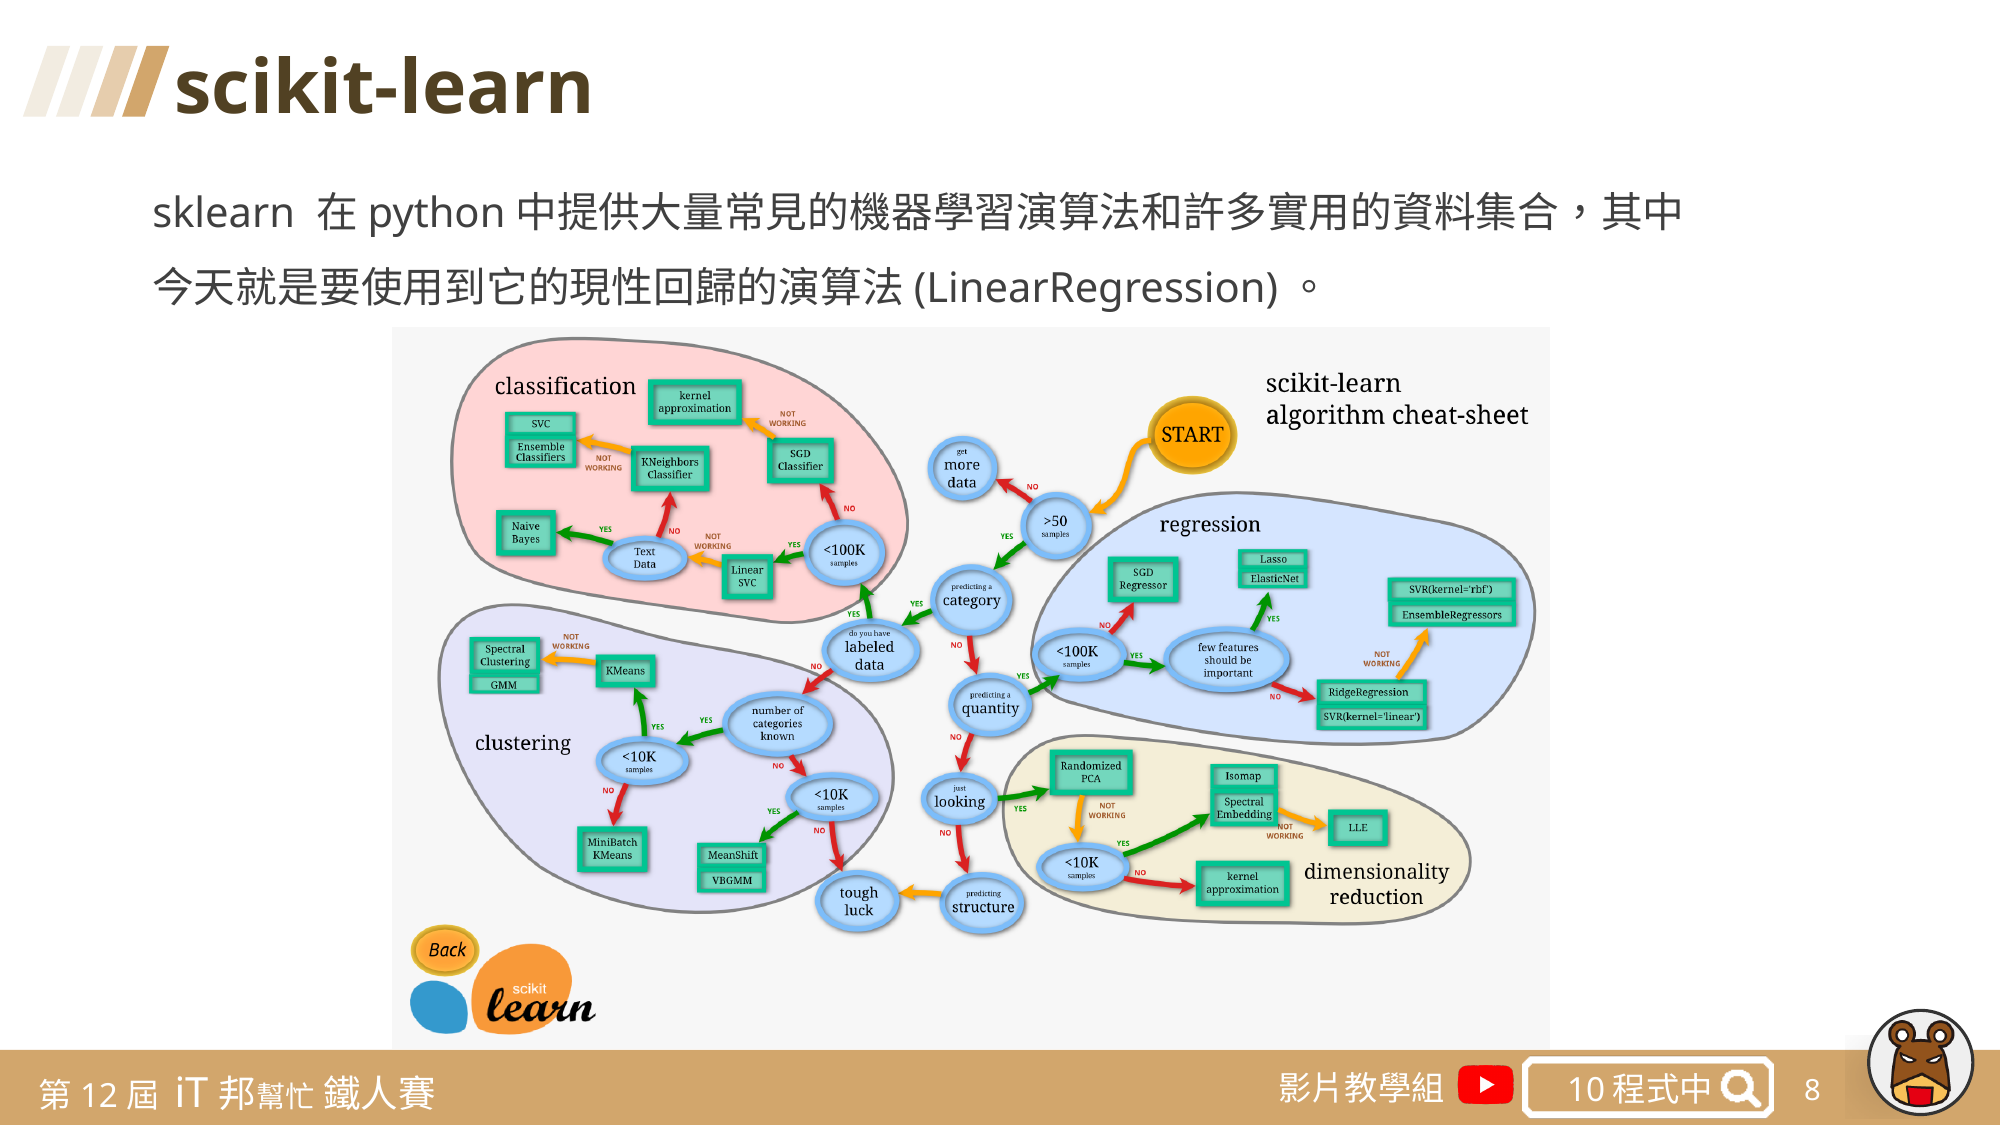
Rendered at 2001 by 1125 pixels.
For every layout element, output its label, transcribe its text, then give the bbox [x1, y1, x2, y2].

picture [392, 327, 1774, 1125]
list scikit-learn [159, 41, 1957, 139]
picture [1871, 1012, 1971, 1112]
